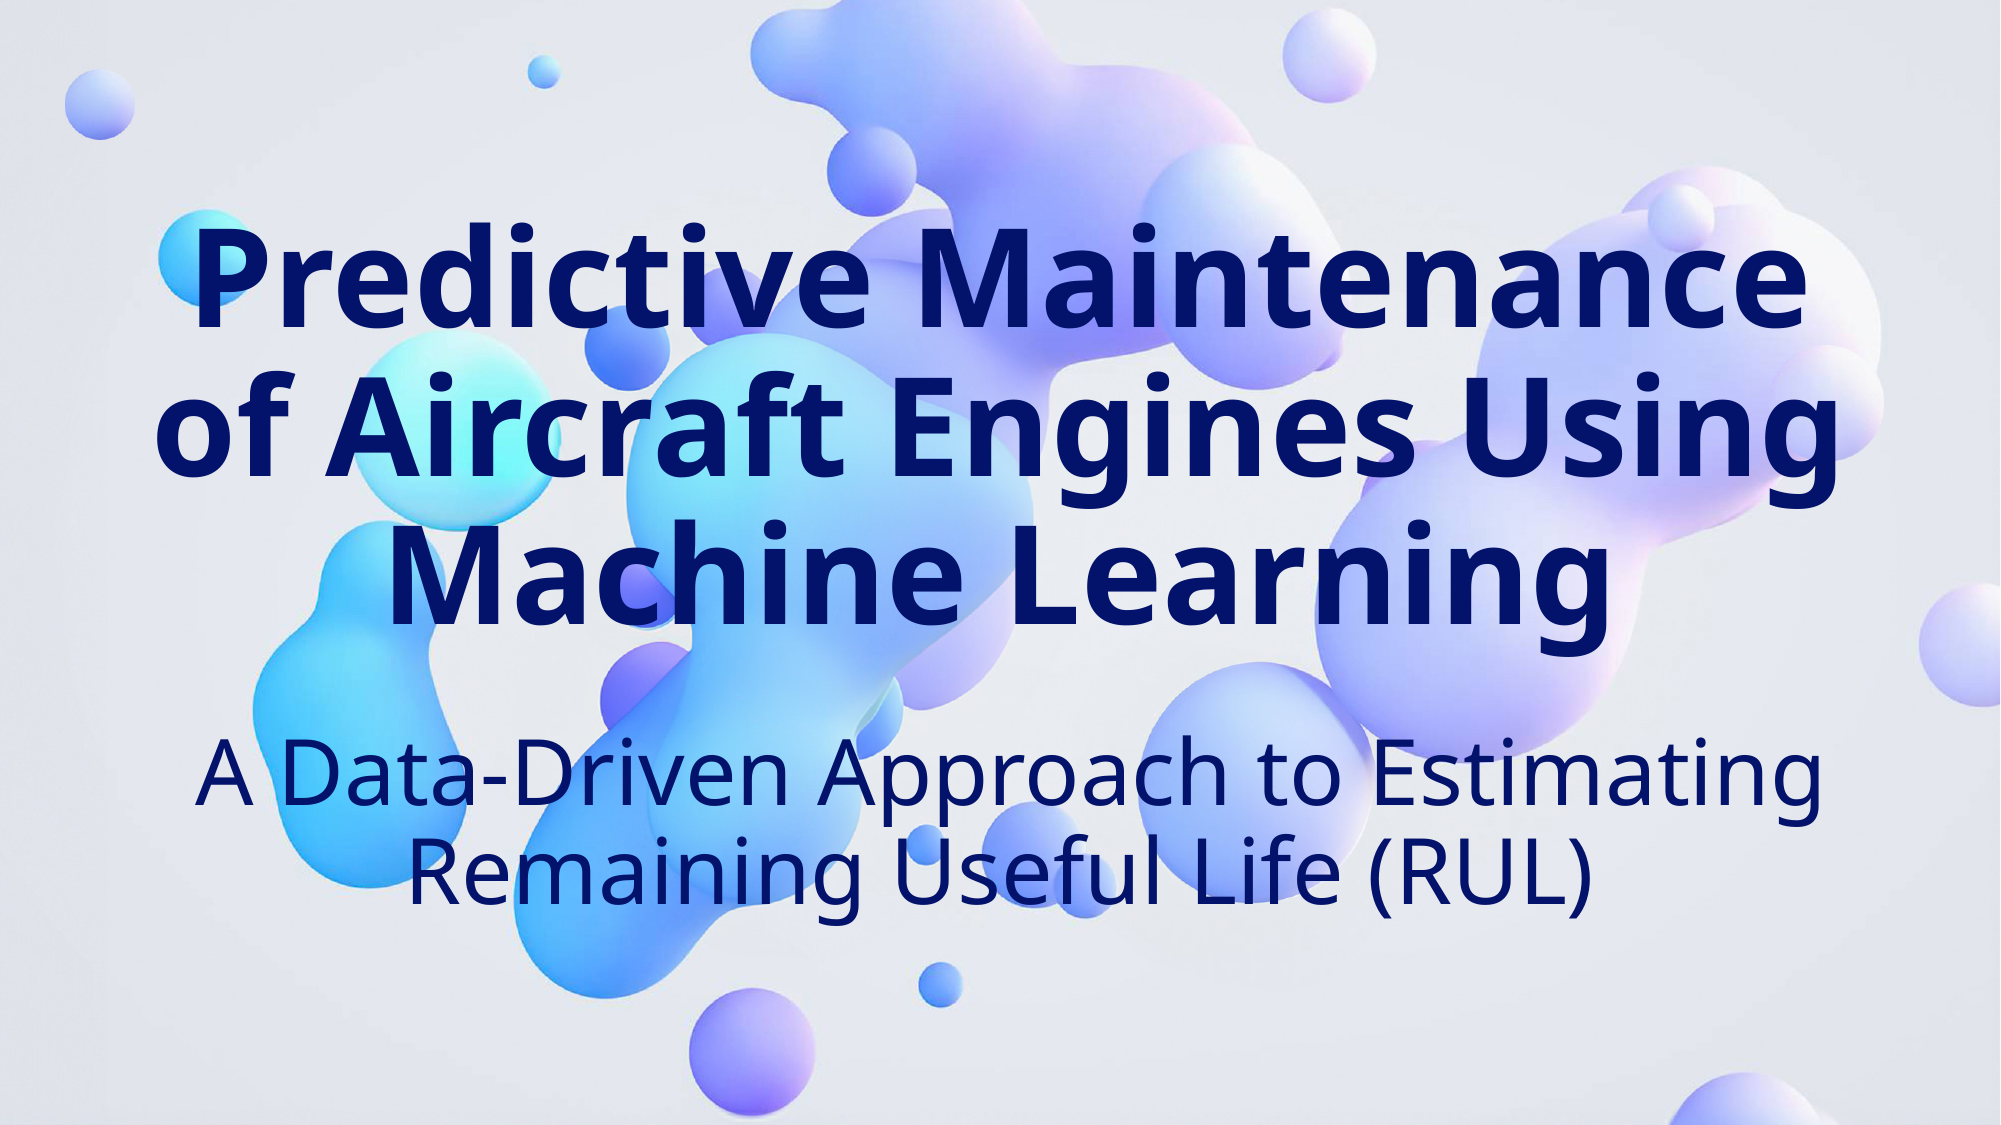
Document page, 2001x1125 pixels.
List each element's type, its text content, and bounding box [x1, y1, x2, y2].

text_box A Data-Driven Approach to Estimating Remaining Useful Life (RUL) [101, 661, 1899, 932]
title Predictive Maintenance of Aircraft Engines Using Machine Learning [101, 129, 1899, 661]
picture [0, 0, 2001, 1125]
